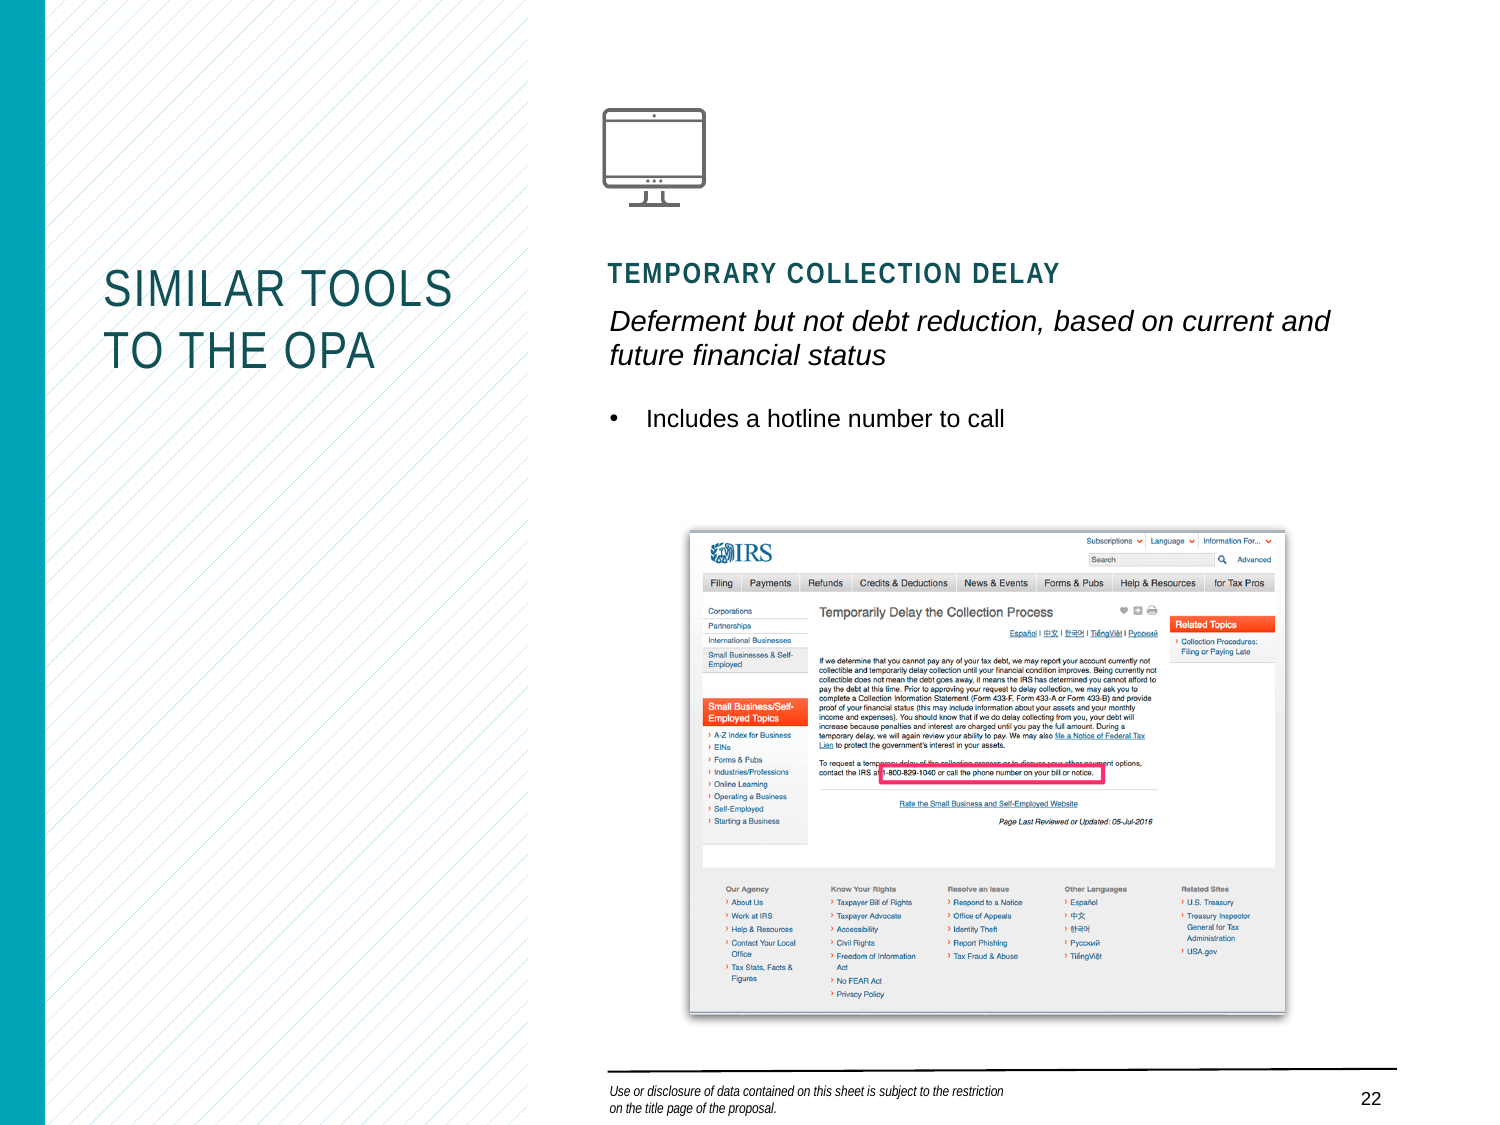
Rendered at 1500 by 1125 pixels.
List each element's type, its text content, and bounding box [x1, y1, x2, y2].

list Temporary Collection Delay Deferment but not debt reduction, based on current and future financial status Includes a hotline number to call [607, 254, 1397, 1014]
footer Use or disclosure of data contained on this sheet is subject to the restriction on the title page of the proposal. [607, 1072, 1009, 1125]
picture [558, 62, 750, 253]
title SIMILAR TOOLS to the OPA [103, 254, 506, 531]
slide_number 22 [1059, 1071, 1397, 1125]
picture [689, 530, 1285, 1015]
